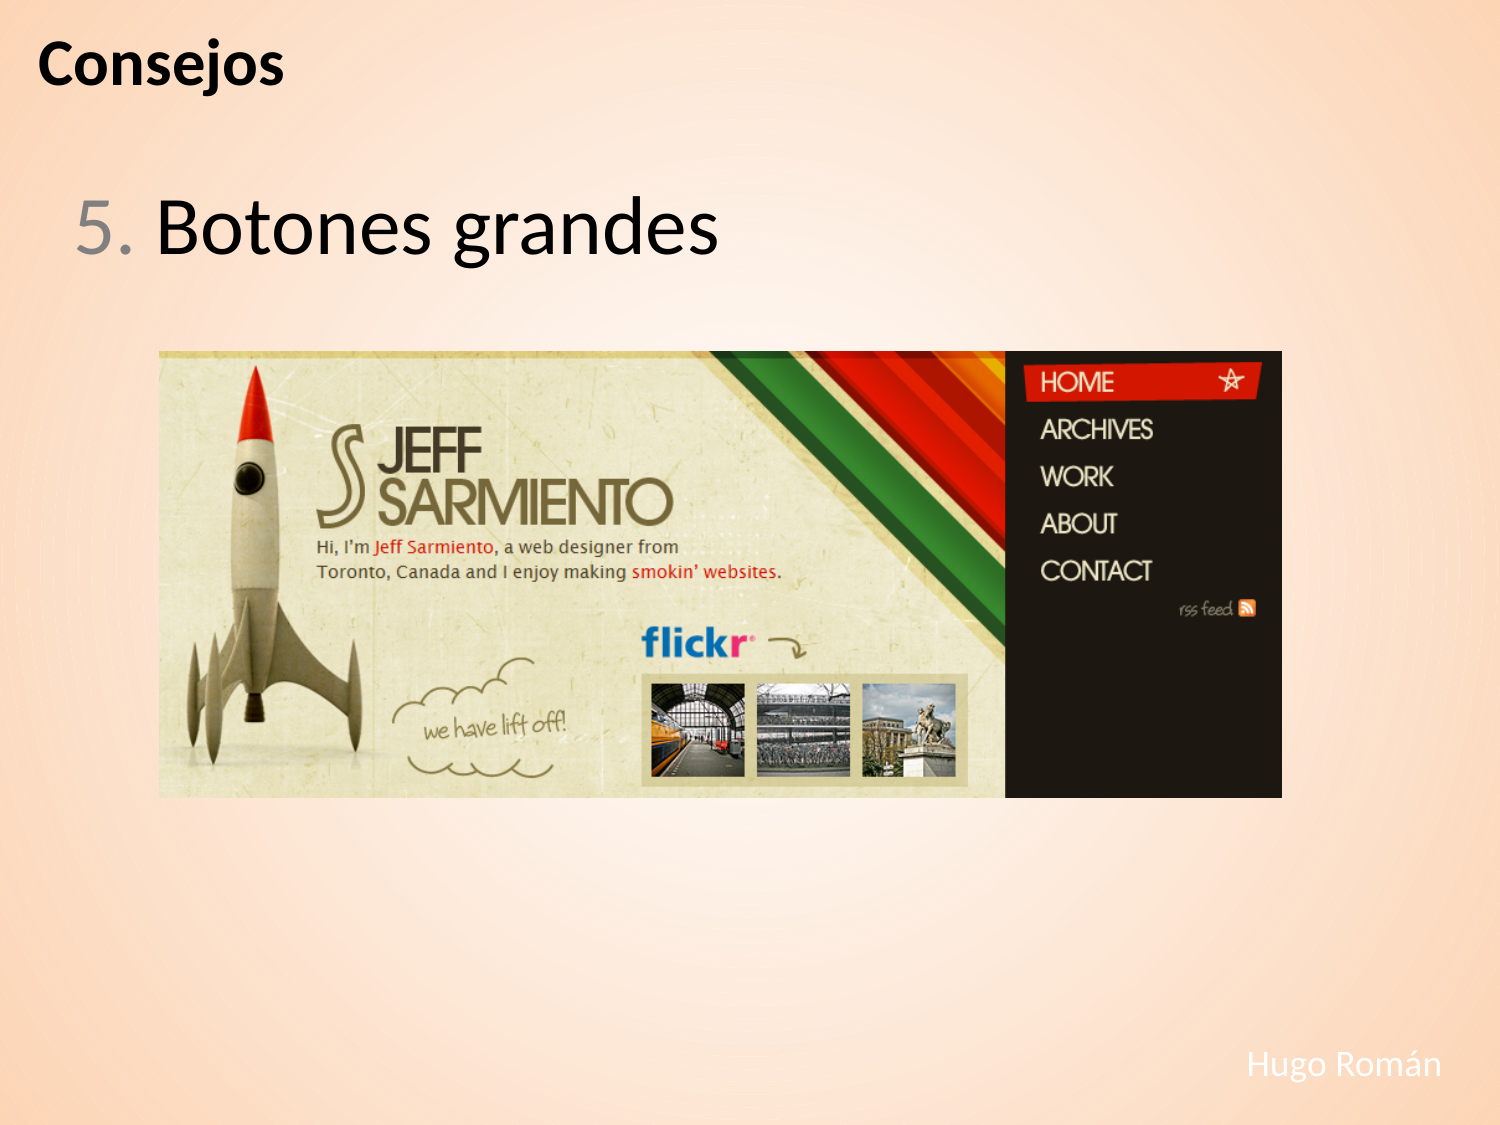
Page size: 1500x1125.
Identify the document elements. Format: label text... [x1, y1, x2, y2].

picture [159, 351, 1282, 799]
title Consejos [23, 11, 1500, 200]
list 5. Botones grandes [58, 163, 1360, 551]
